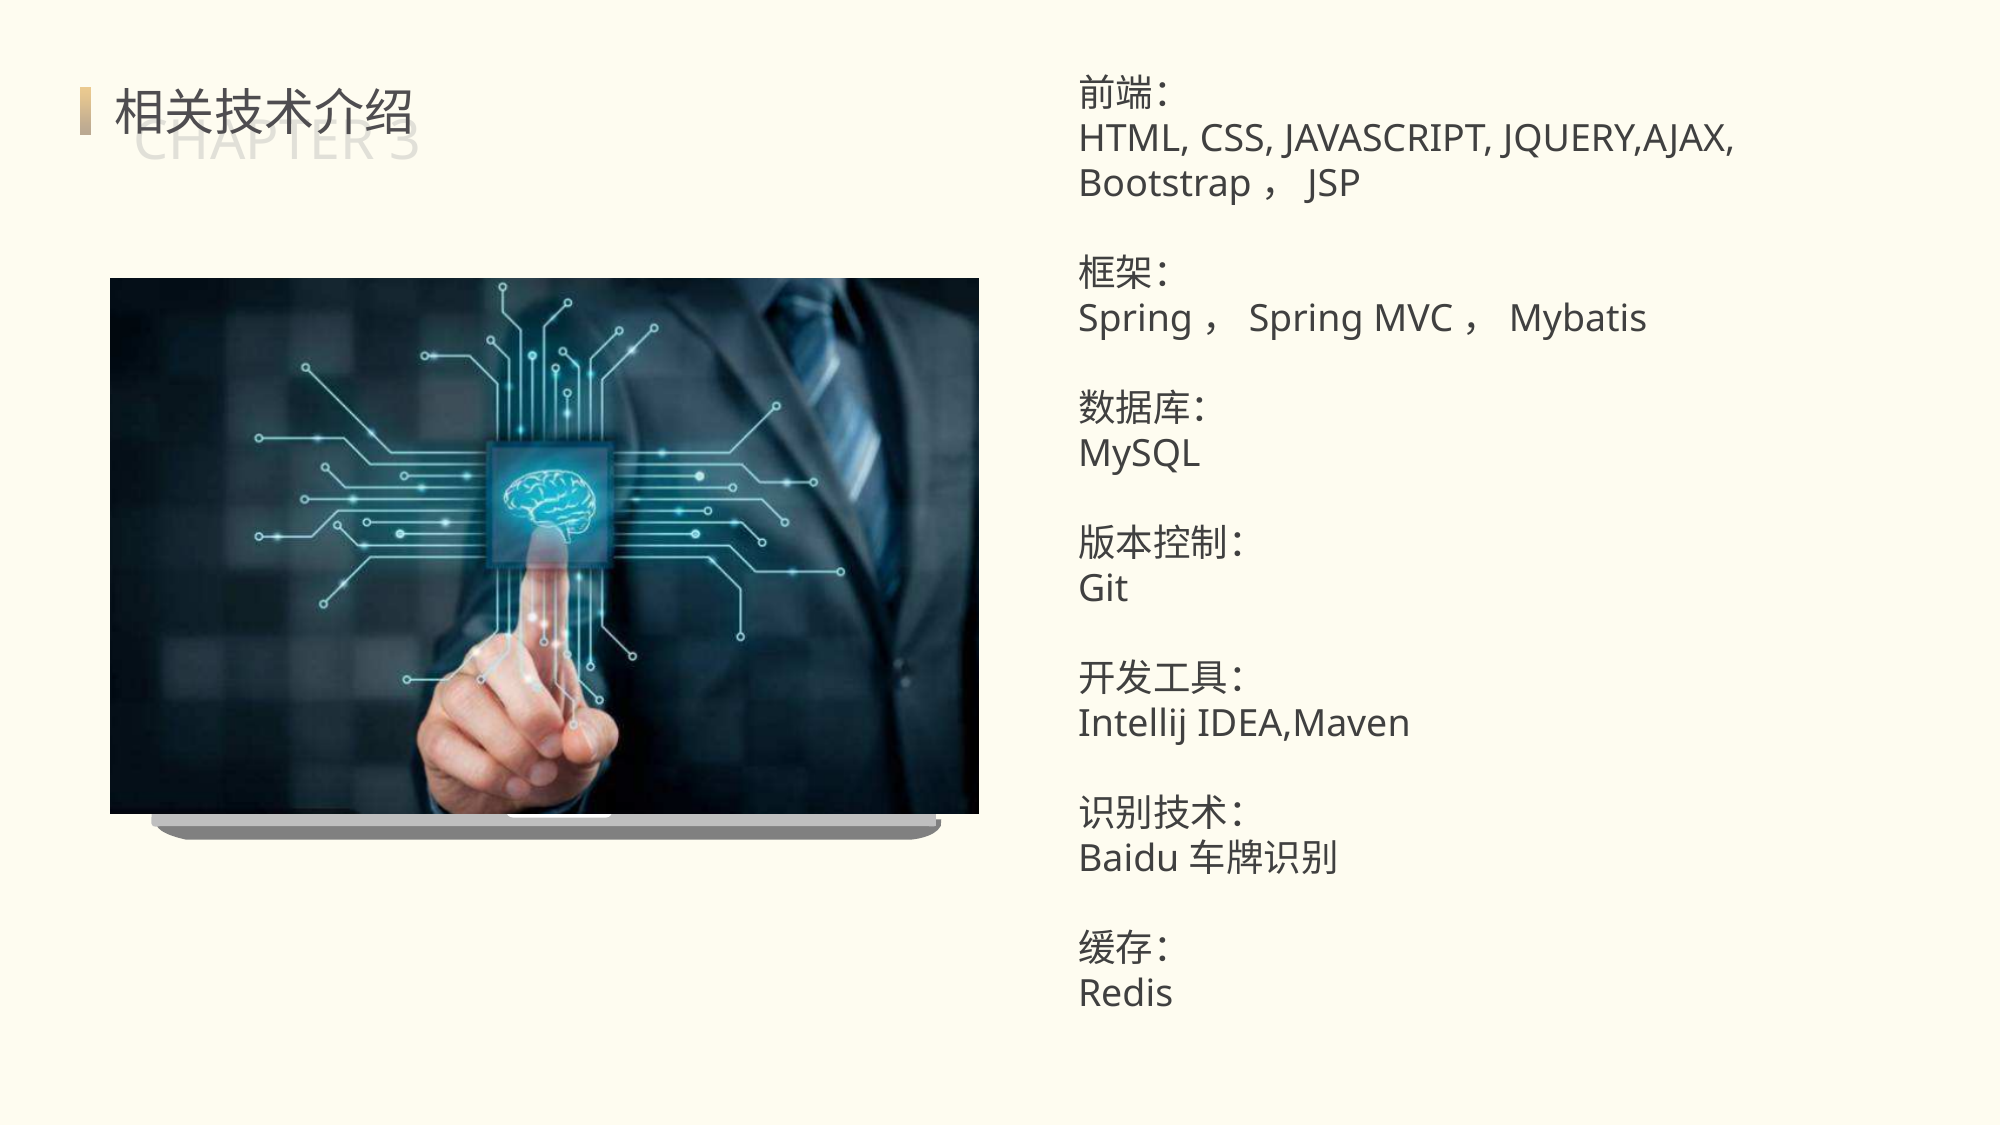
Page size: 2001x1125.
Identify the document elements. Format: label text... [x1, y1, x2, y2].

text_box [157, 823, 941, 840]
picture [110, 278, 979, 815]
text_box CHAPTER 3 [119, 97, 437, 179]
text_box [151, 823, 937, 827]
picture [80, 87, 91, 136]
text_box 前端： HTML, CSS, JAVASCRIPT, JQUERY,AJAX, Bootstrap，JSP 框架： Spring，Spring MVC，Mybatis 数据库： MySQL 版本控制： Git 开发工具： Intellij IDEA,Maven 识别技术： Baidu车牌识别 缓存： Redis [1063, 61, 1768, 1022]
text_box 相关技术介绍 [99, 73, 430, 149]
